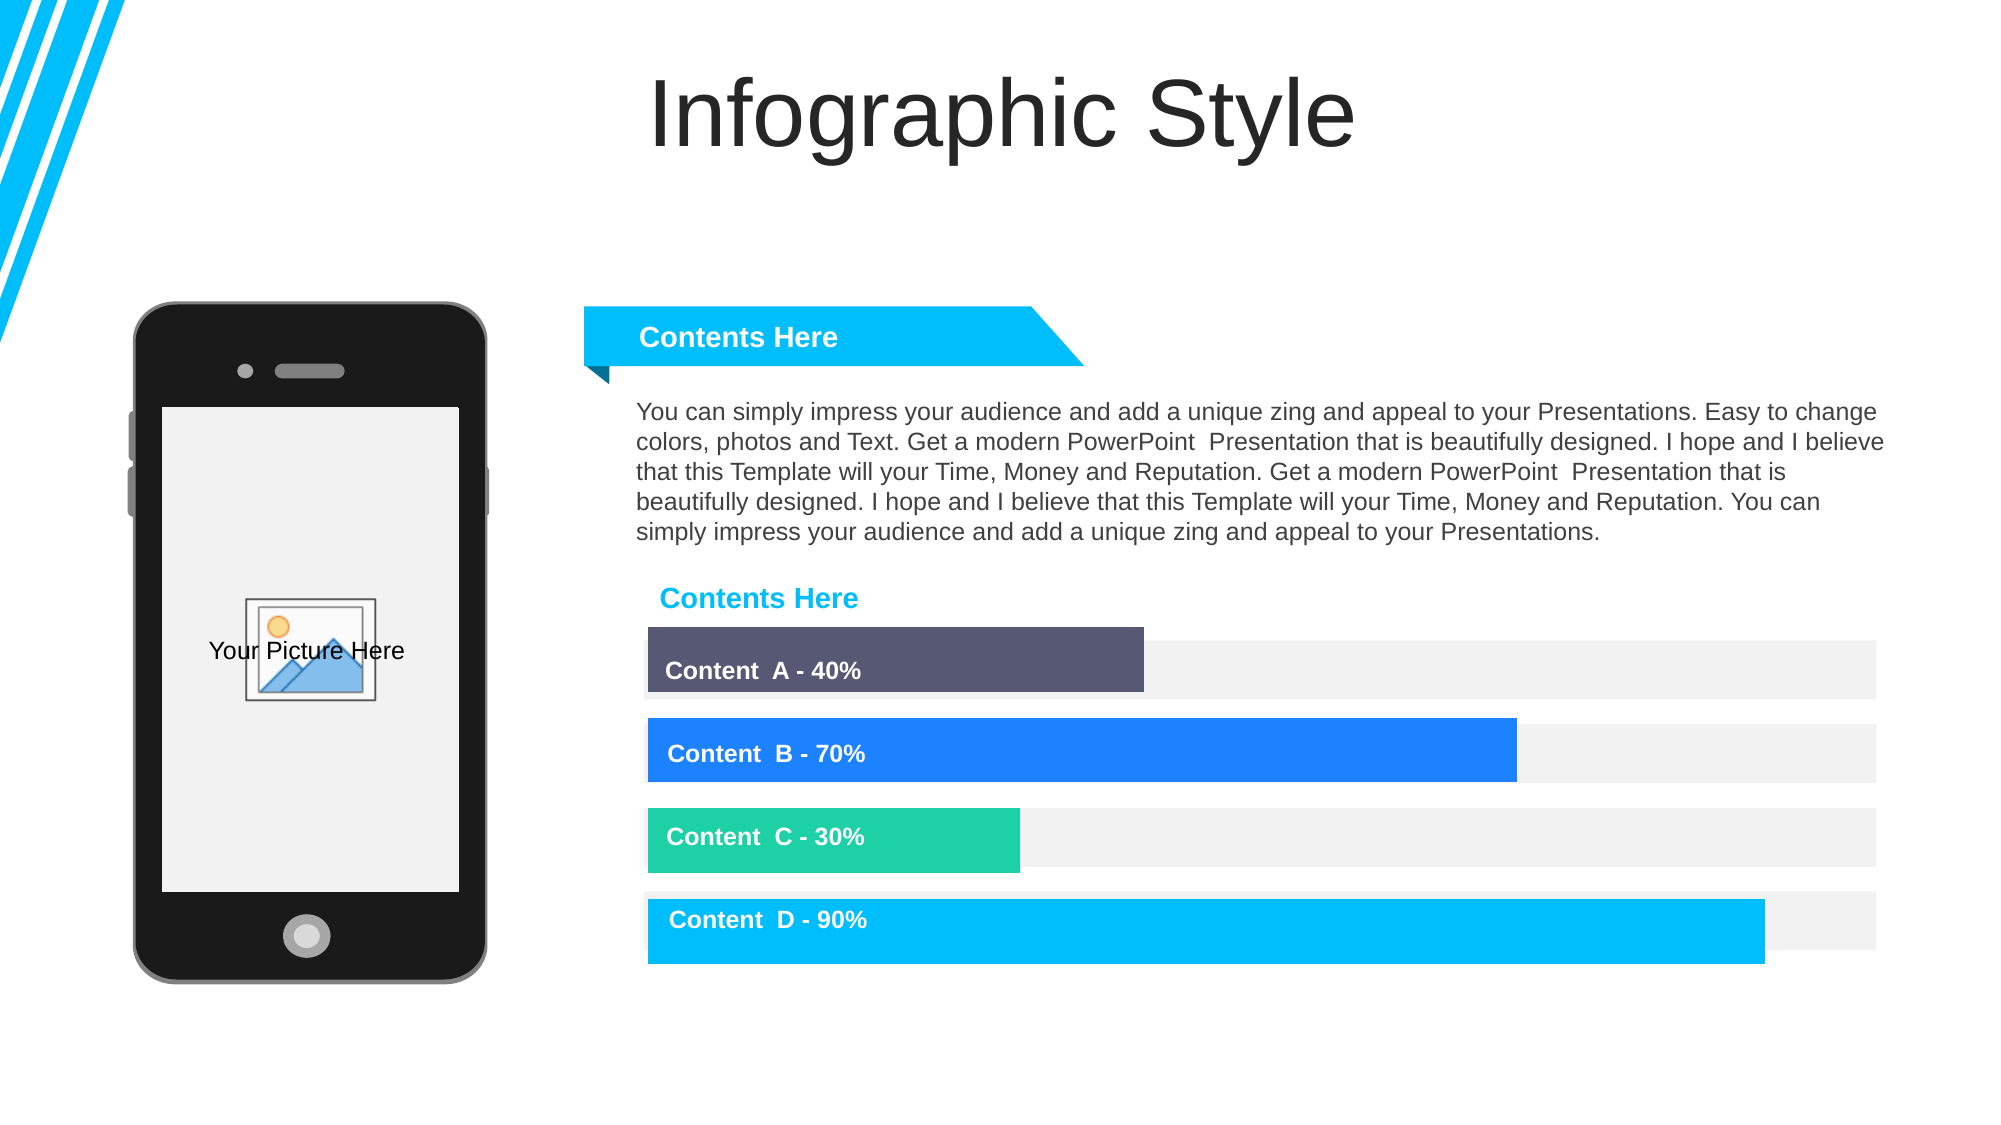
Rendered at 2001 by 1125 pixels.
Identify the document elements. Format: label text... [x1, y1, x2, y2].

text_box Contents Here [641, 572, 930, 606]
picture [162, 407, 459, 893]
text_box You can simply impress your audience and add a unique zing and appeal to your Presentations. Easy to change colors, photos and Text. Get a modern PowerPoint Presentation that is beautifully designed. I hope and I believe that this Template will your Time, Money and Reputation. Get a modern PowerPoint Presentation that is beautifully designed. I hope and I believe that this Template will your Time, Money and Reputation. You can simply impress your audience and add a unique zing and appeal to your Presentations. [621, 388, 1903, 553]
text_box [584, 306, 1085, 385]
list Infographic Style [53, 55, 1952, 175]
chart [621, 606, 1916, 985]
